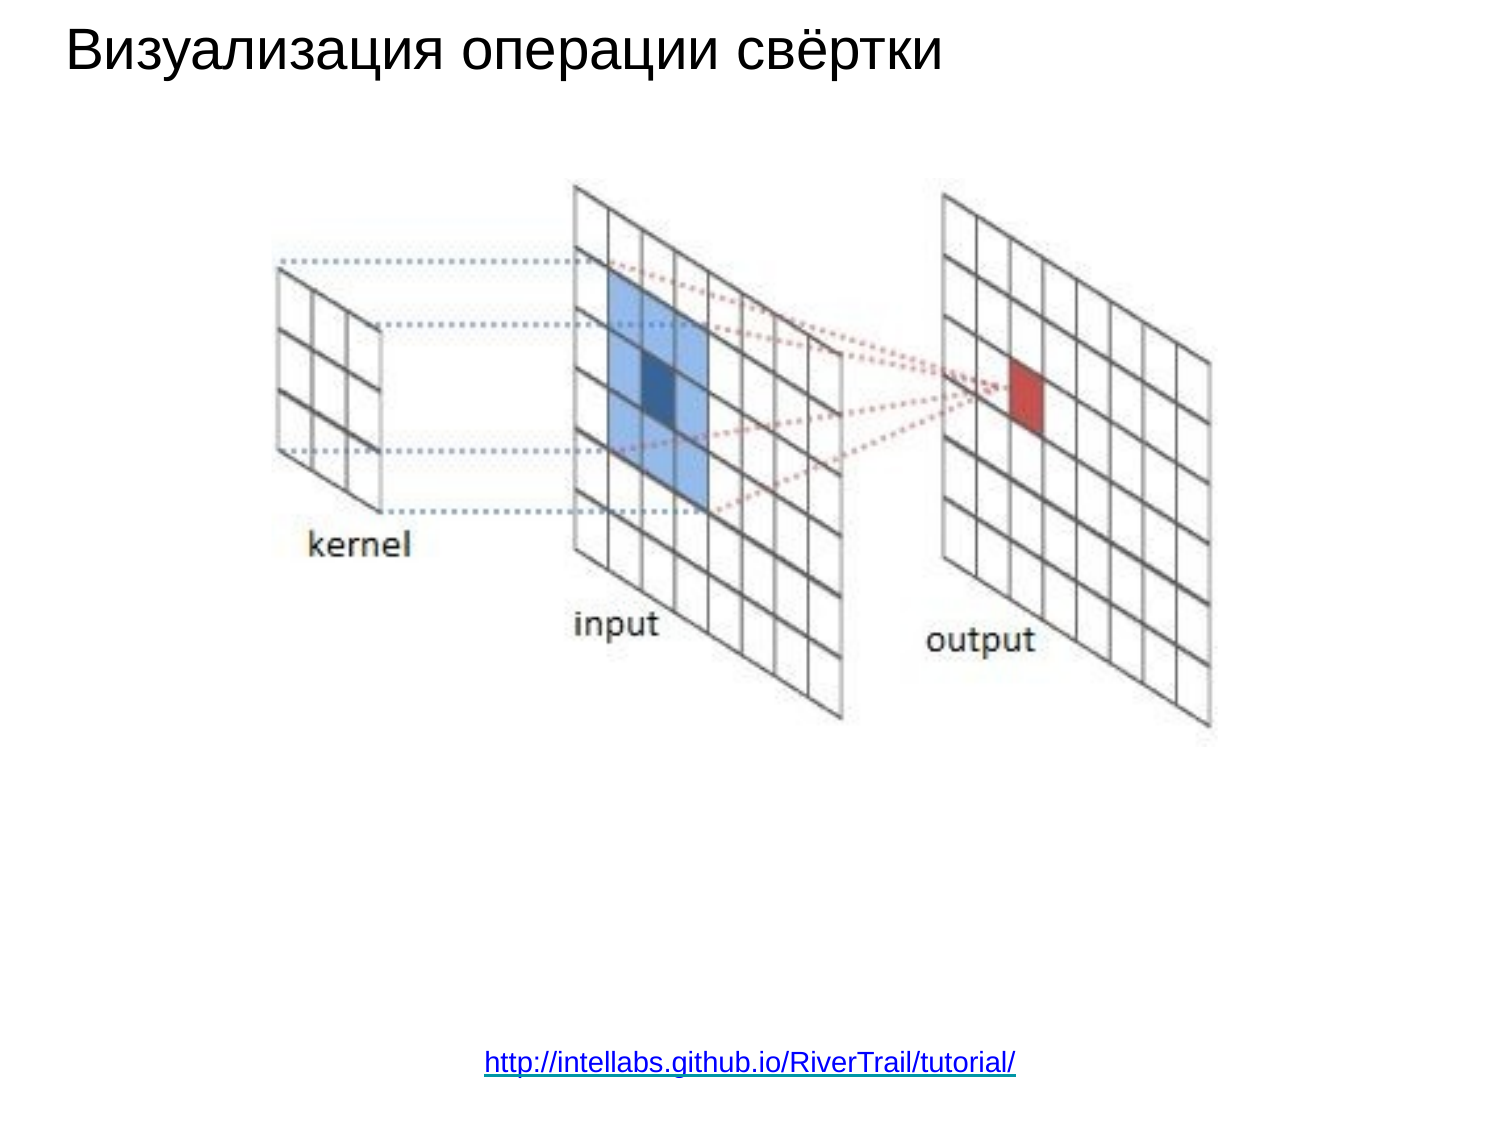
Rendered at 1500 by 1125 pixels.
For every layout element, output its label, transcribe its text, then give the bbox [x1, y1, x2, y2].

title Визуализация операции свёртки [63, 9, 952, 200]
text_box [271, 178, 1218, 747]
text_box http://intellabs.github.io/RiverTrail/tutorial/ [482, 1040, 1021, 1078]
